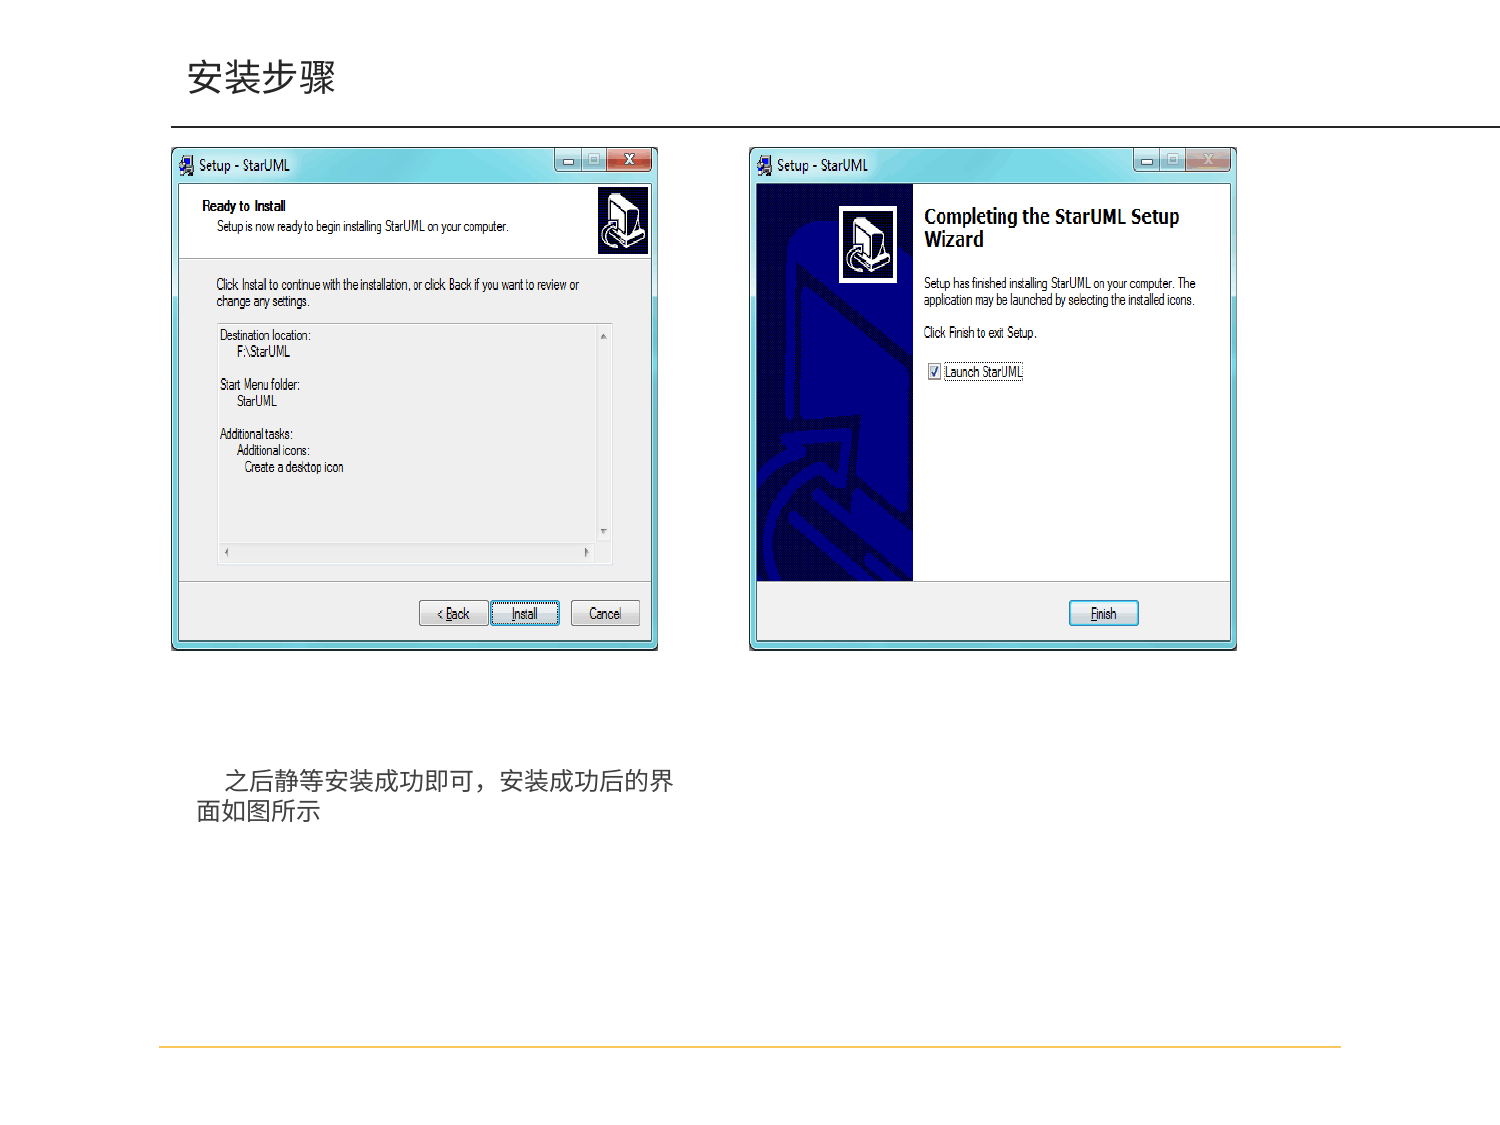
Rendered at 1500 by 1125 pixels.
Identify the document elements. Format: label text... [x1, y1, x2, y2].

picture [170, 146, 659, 651]
text_box 之后静等安装成功即可，安装成功后的界面如图所示 [181, 758, 713, 834]
picture [749, 146, 1237, 651]
text_box 安装步骤 [172, 46, 352, 106]
